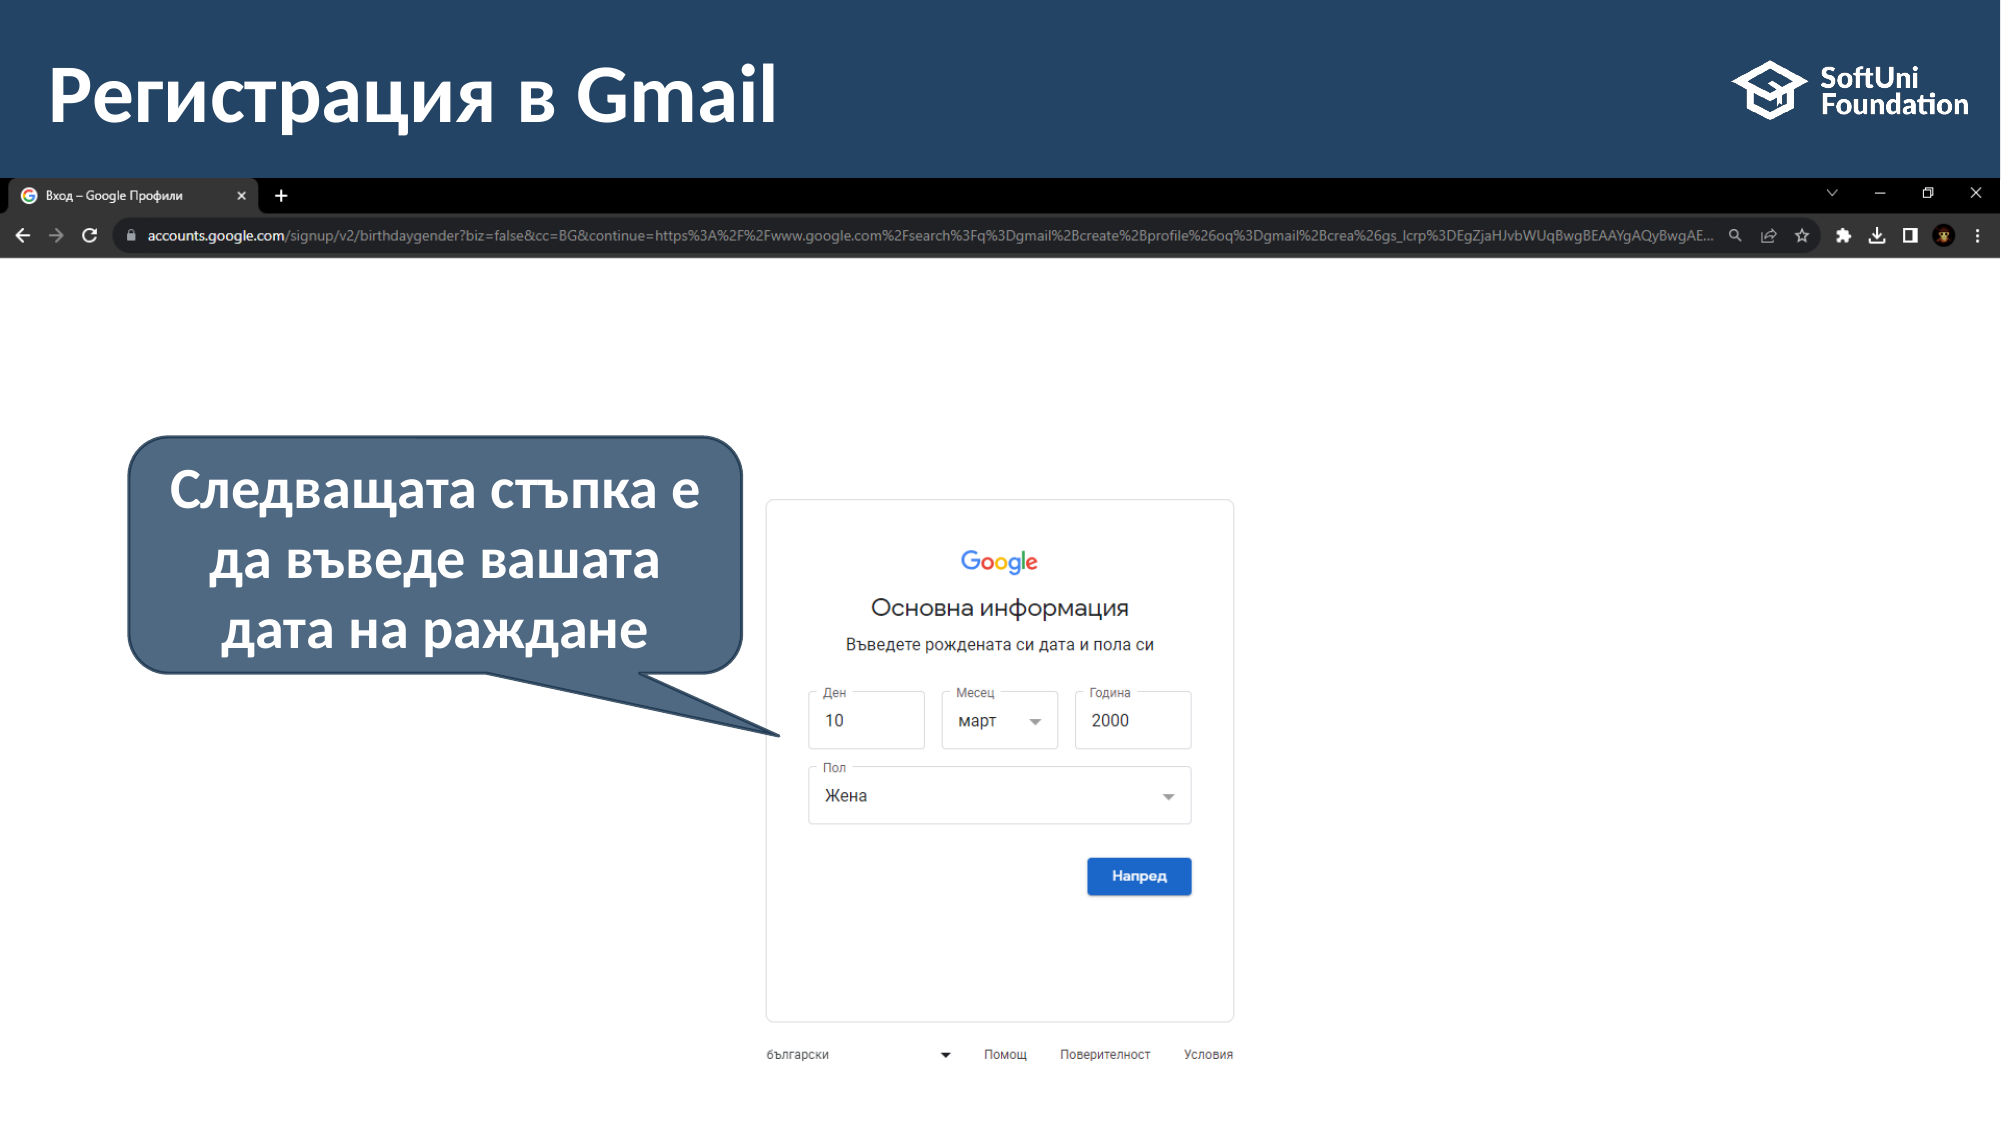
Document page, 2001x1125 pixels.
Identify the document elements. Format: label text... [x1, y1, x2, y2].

title Регистрация в Gmail [31, 16, 1716, 162]
picture [1731, 60, 1968, 120]
picture [0, 178, 2000, 1124]
